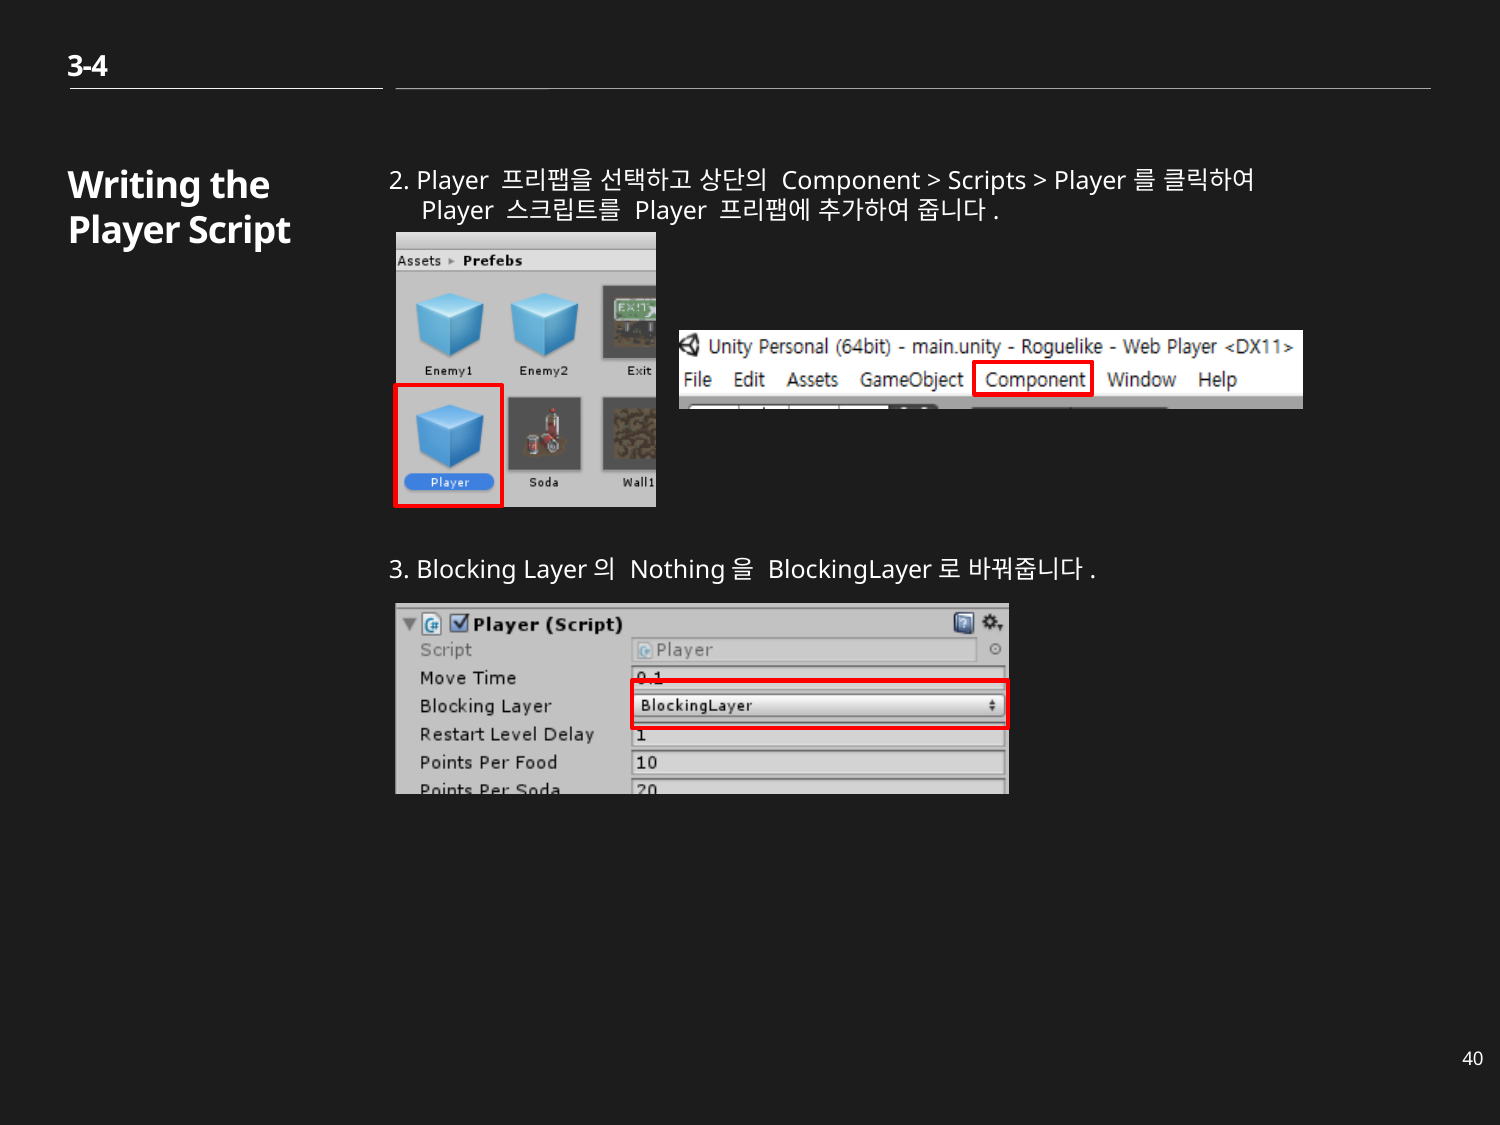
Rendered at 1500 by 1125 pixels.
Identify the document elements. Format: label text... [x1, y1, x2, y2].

picture [395, 602, 1009, 794]
title Writing the Player Script [52, 153, 384, 395]
text_box 2. Player 프리팹을 선택하고 상단의 Component > Scripts > Player를 클릭하여 Player 스크립트를 Player 프리팹에 추가하여 줍니다. 3. Blocking Layer의 Nothing을 BlockingLayer로 바꿔줍니다. [374, 157, 1270, 591]
picture [678, 330, 1303, 409]
picture [395, 232, 656, 507]
text_box 3-4 [52, 39, 123, 90]
text_box 40 [1377, 1039, 1499, 1080]
